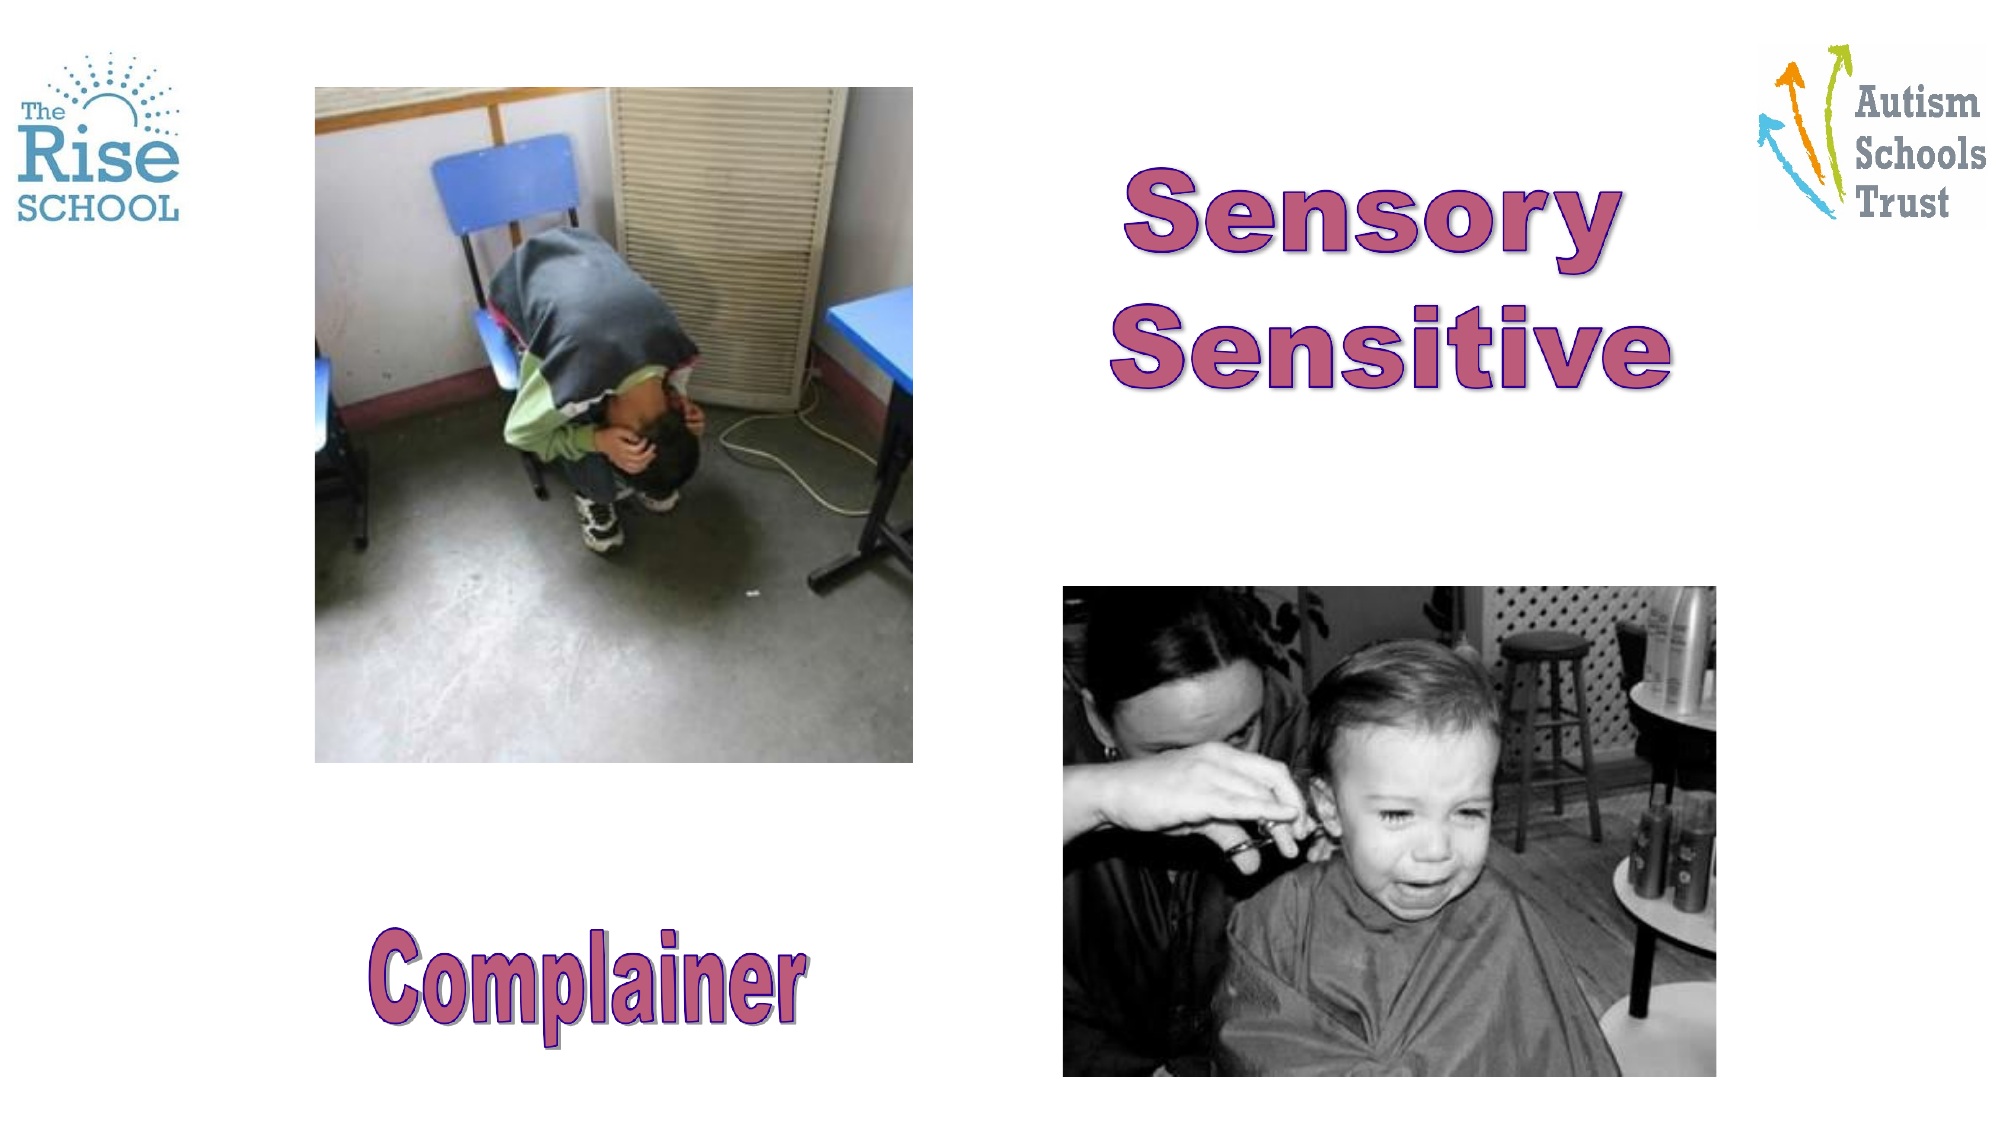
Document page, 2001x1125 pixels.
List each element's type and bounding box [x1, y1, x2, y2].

text_box [1062, 586, 1717, 1077]
picture [0, 45, 195, 229]
text_box [371, 928, 811, 1050]
text_box [1601, 238, 1750, 423]
text_box [1109, 303, 1671, 389]
text_box [1123, 167, 1623, 275]
text_box [1035, 242, 1601, 423]
picture [1757, 44, 1987, 230]
text_box [368, 927, 807, 1048]
text_box [1050, 106, 1587, 242]
text_box [1587, 106, 1750, 238]
text_box [314, 87, 913, 763]
